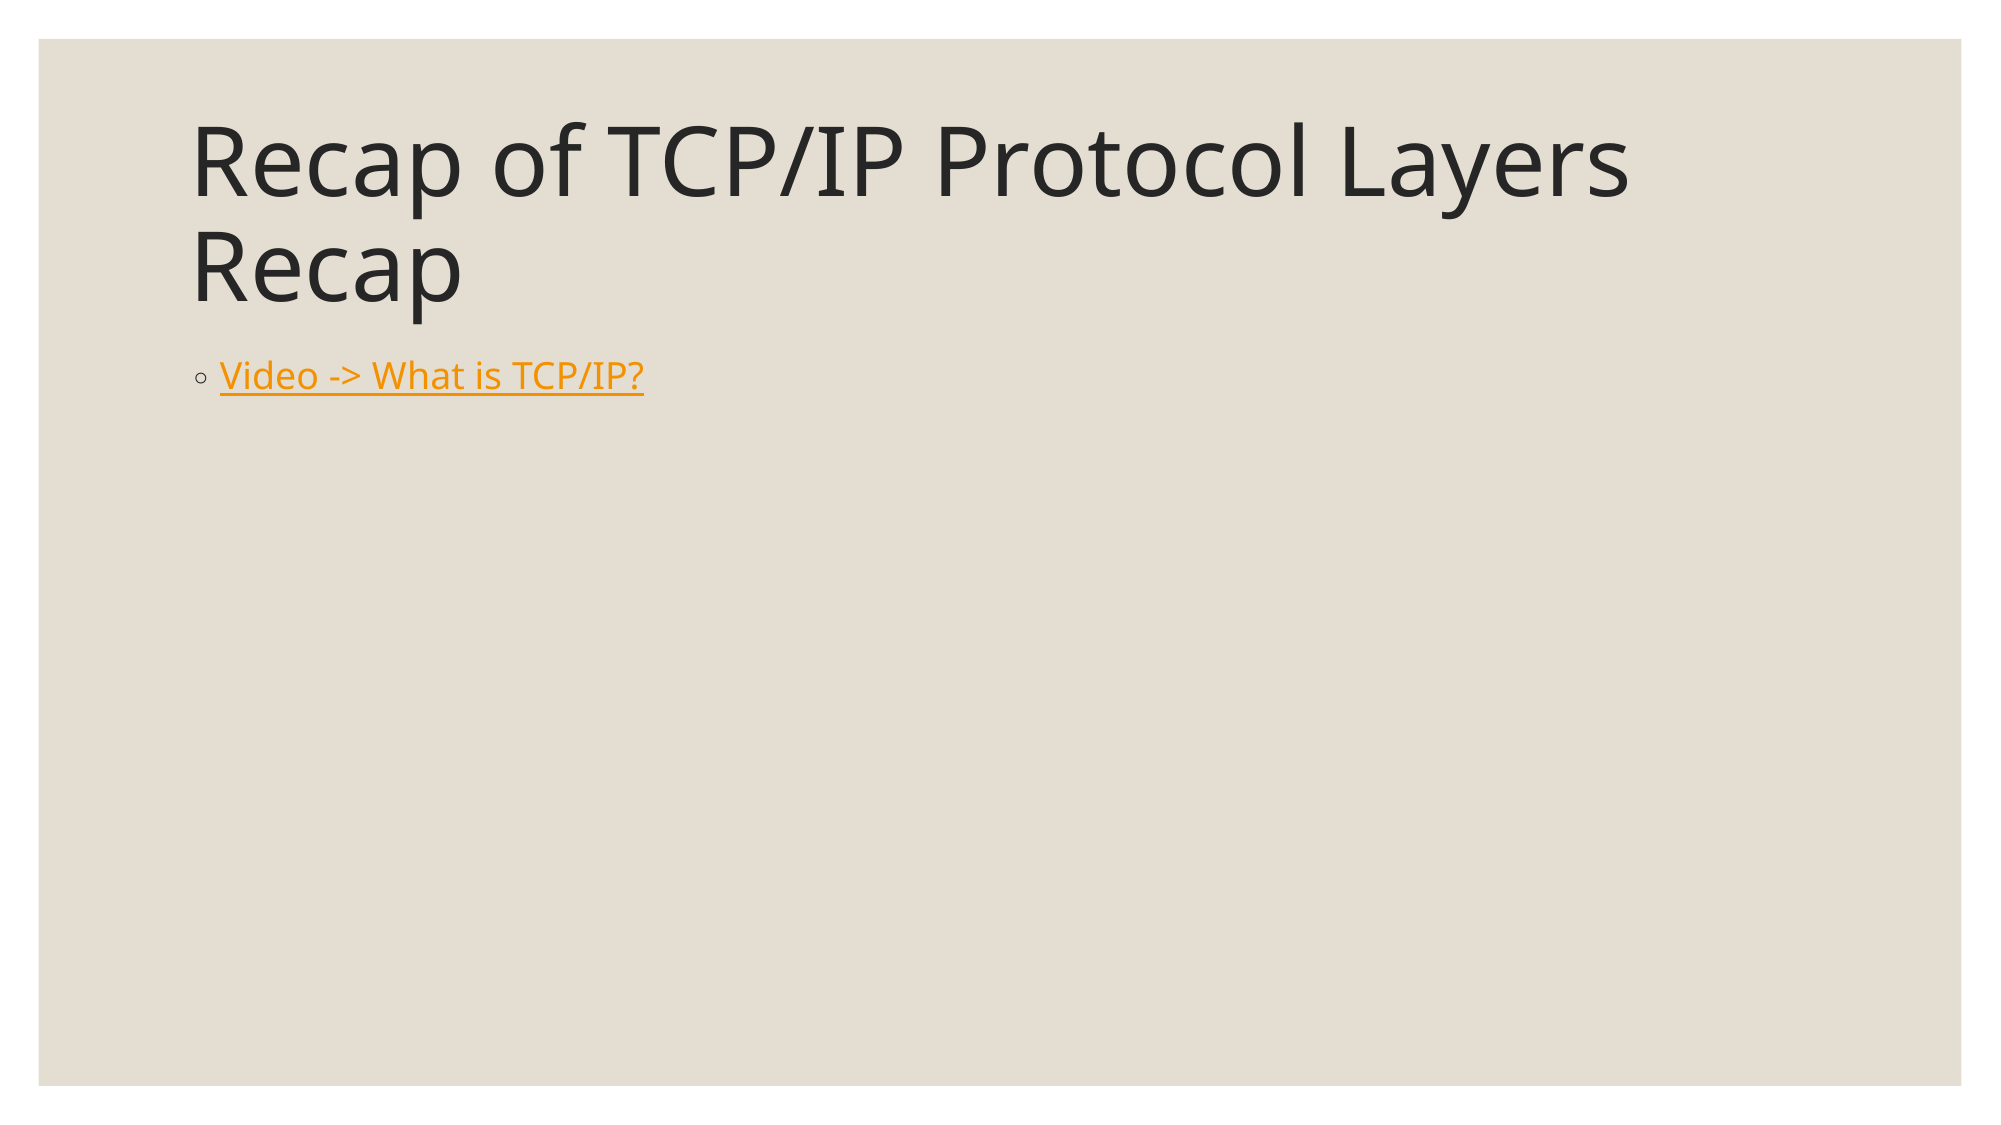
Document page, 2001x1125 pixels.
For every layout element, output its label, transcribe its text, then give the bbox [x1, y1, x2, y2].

title Recap of TCP/IP Protocol Layers Recap [174, 105, 1825, 331]
list Video -> What is TCP/IP? [174, 345, 1825, 990]
